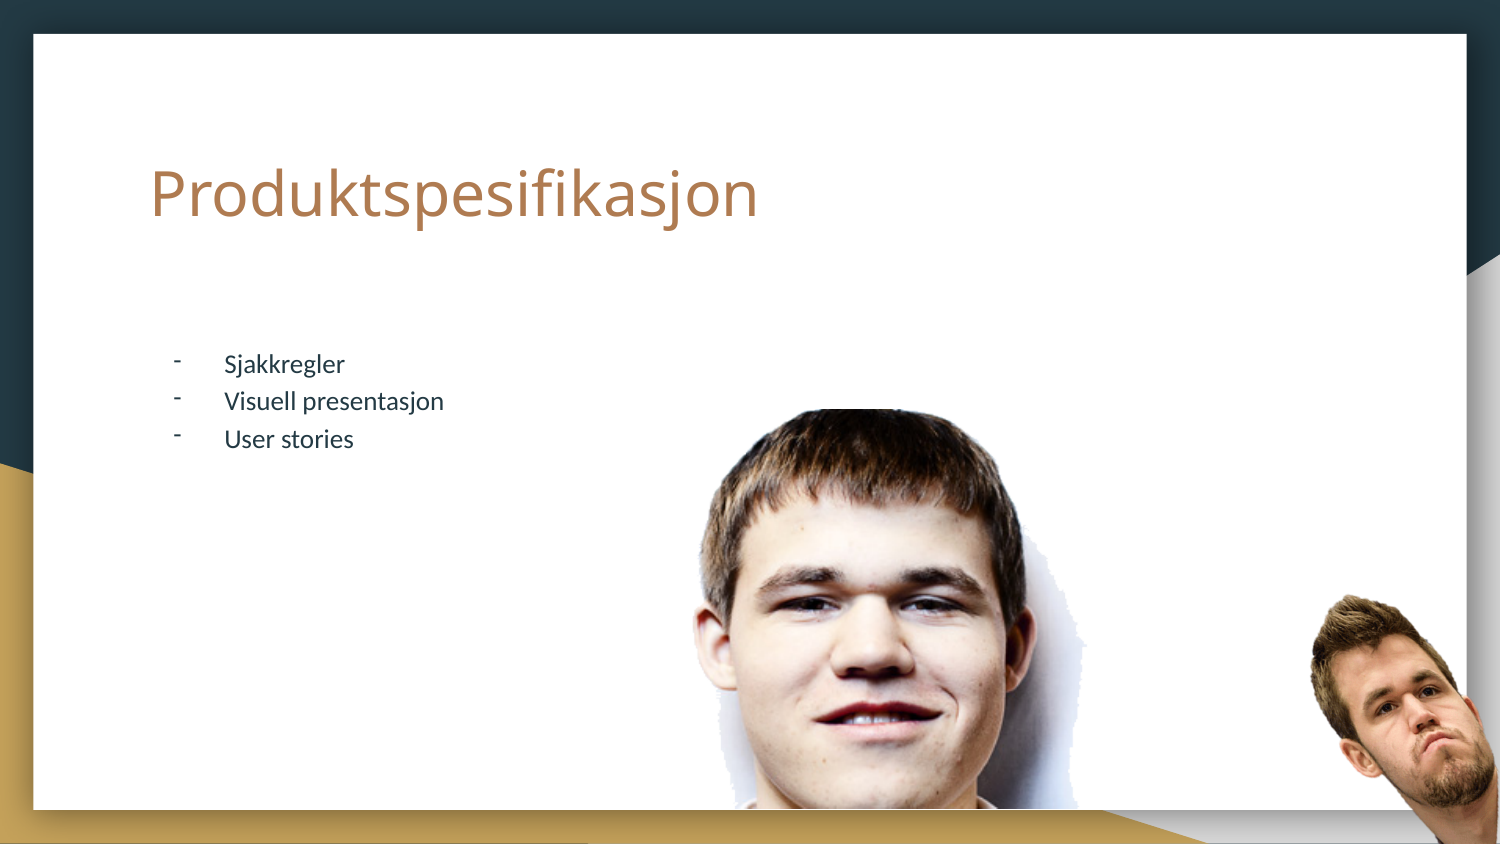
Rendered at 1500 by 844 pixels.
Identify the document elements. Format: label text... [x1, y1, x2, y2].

list Sjakkregler Visuell presentasjon User stories [134, 326, 1366, 729]
title Produktspesifikasjon [134, 138, 1366, 296]
picture [403, 409, 1136, 809]
picture [1238, 509, 1500, 844]
